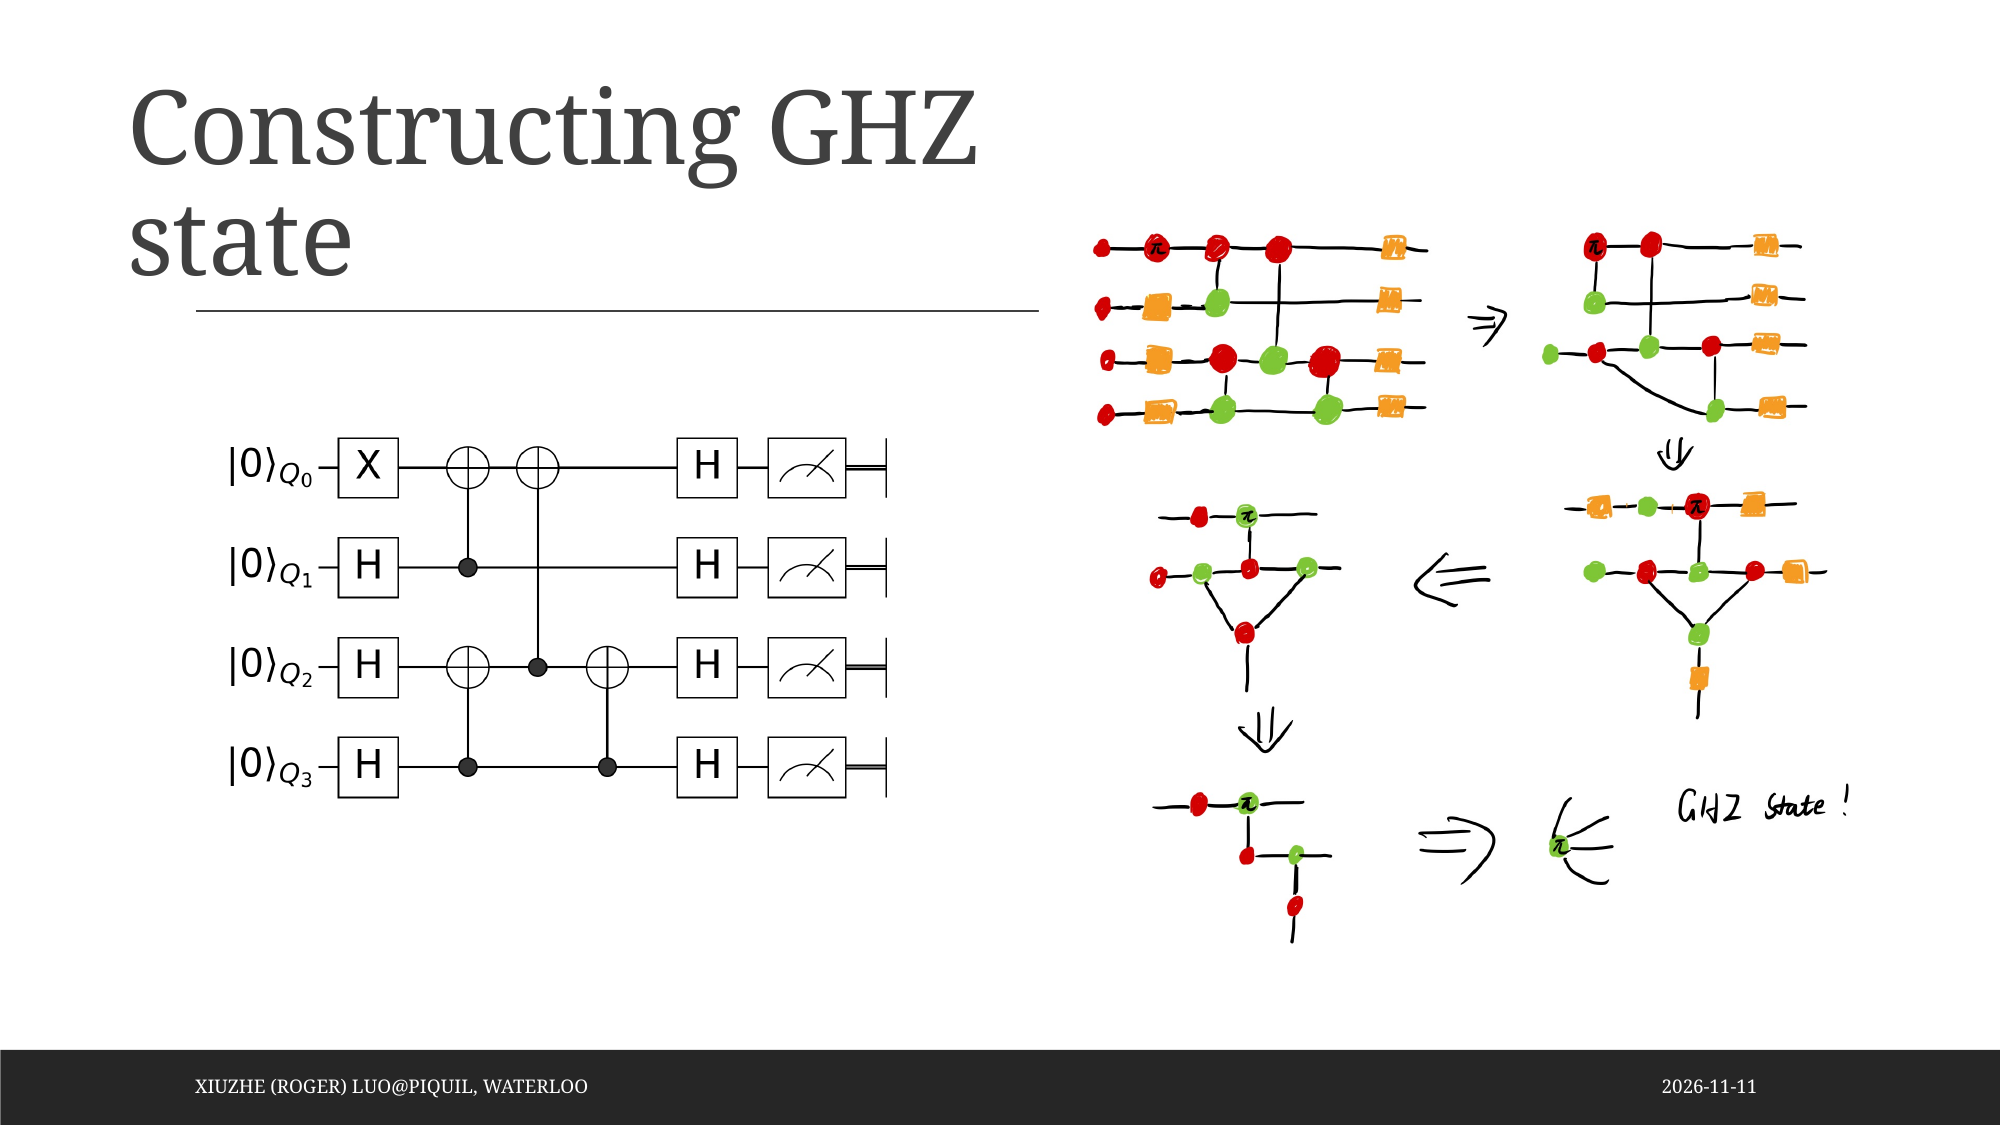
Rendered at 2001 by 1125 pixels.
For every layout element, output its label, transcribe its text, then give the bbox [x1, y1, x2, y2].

picture [1038, 141, 1910, 983]
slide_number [1348, 1057, 1773, 1118]
picture [179, 397, 962, 868]
footer Xiuzhe (Roger) Luo@PIQUIL, Waterloo [180, 1057, 1299, 1118]
title Constructing GHZ state [112, 67, 1091, 306]
